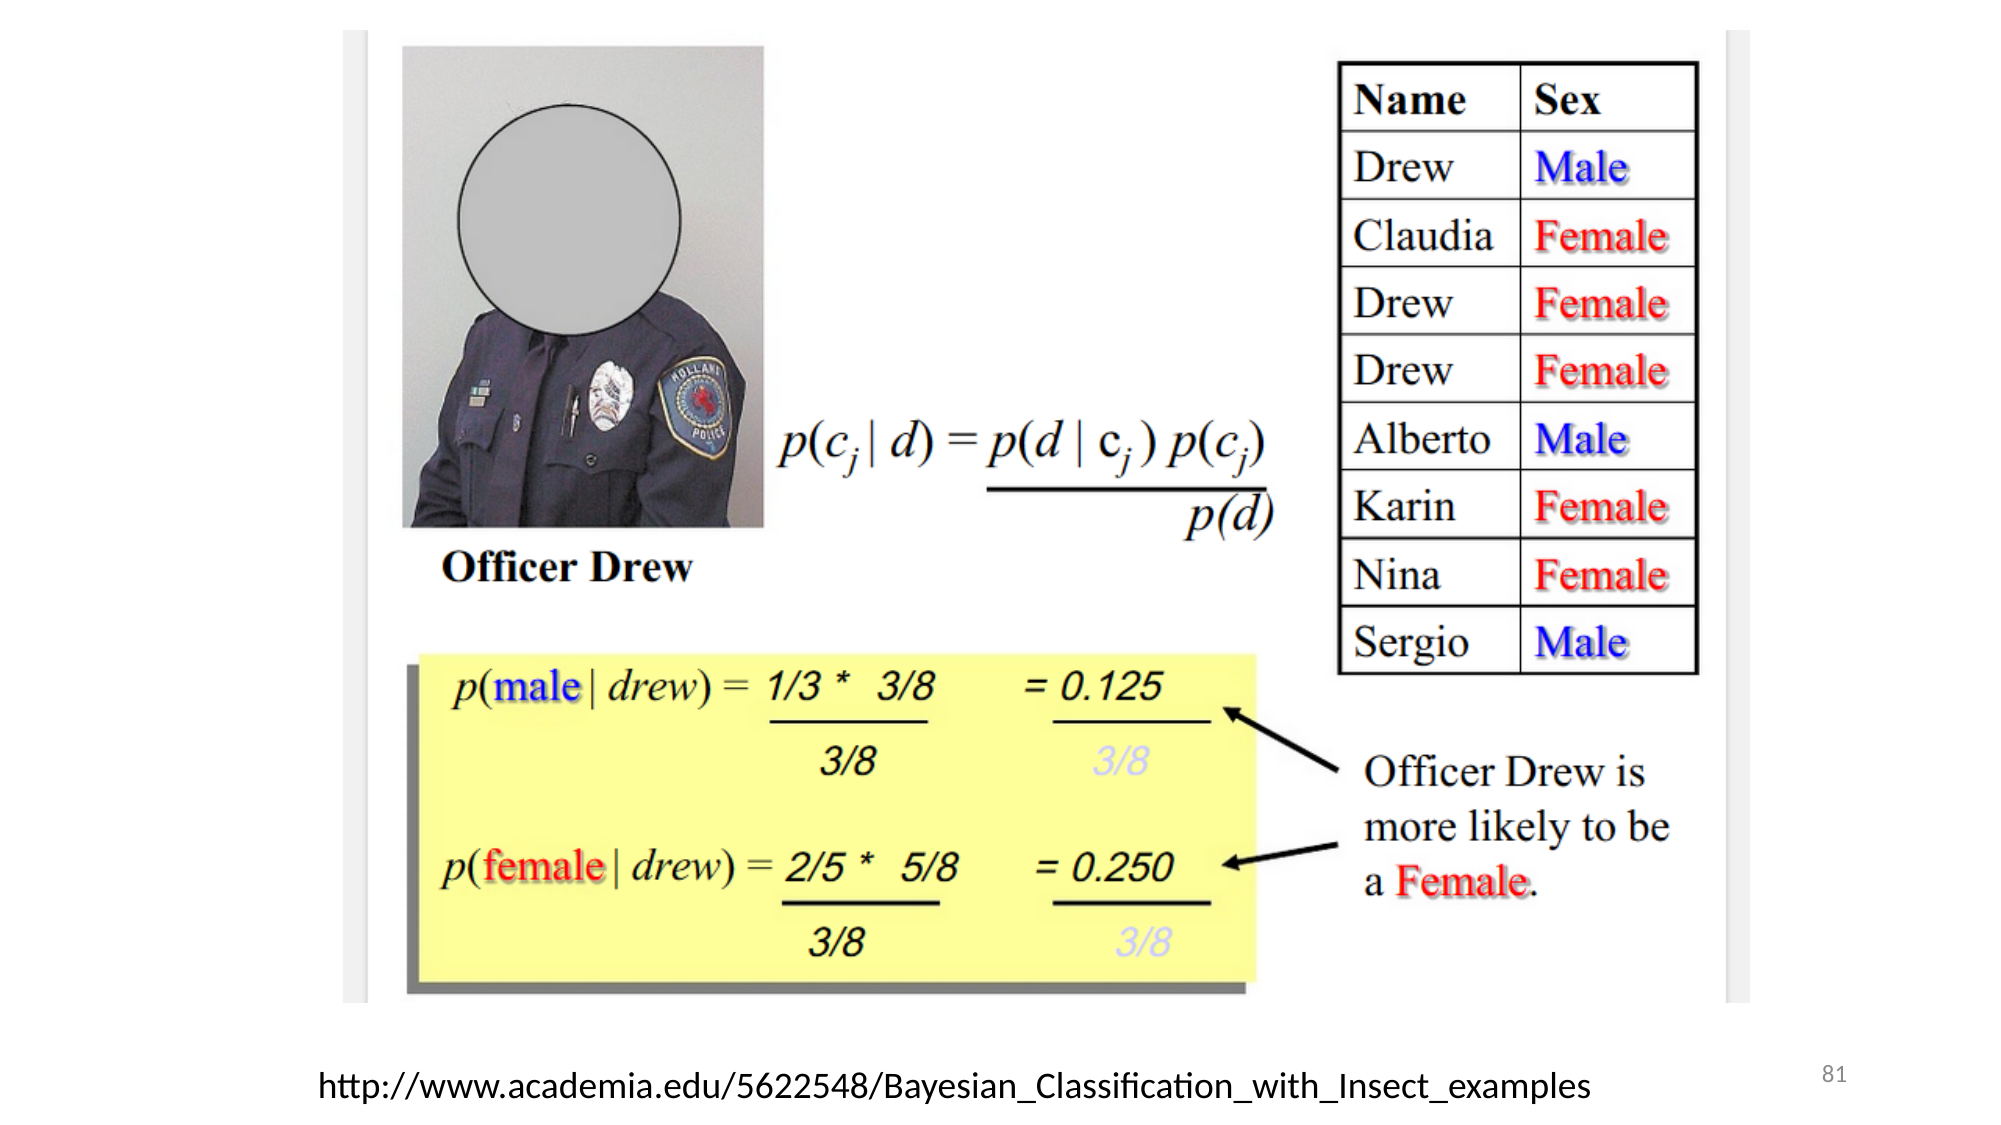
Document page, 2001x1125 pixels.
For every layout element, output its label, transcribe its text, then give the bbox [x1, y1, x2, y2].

slide_number 81 [1412, 1042, 1863, 1103]
picture [342, 30, 1750, 1003]
text_box http://www.academia.edu/5622548/Bayesian_Classification_with_Insect_examples [303, 1053, 1638, 1114]
